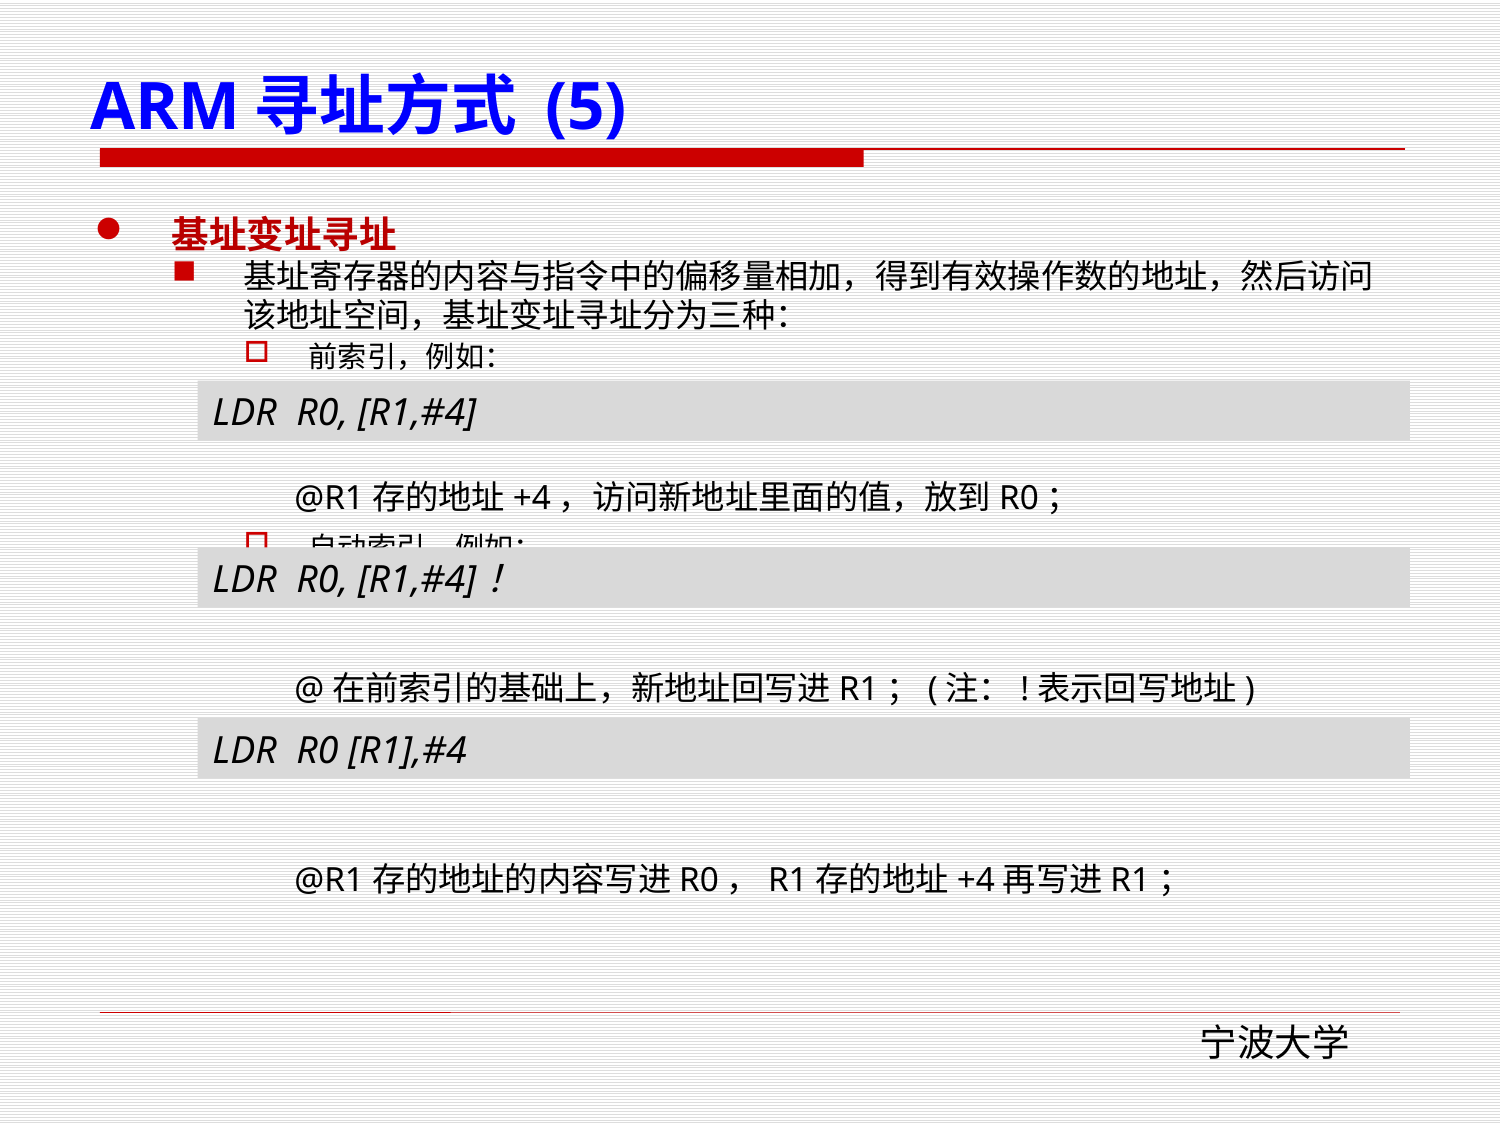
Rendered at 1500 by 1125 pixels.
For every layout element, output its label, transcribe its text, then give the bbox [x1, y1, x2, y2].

text_box LDR R0 [R1],#4 [197, 718, 1410, 778]
title ARM寻址方式 (5) [90, 63, 1410, 144]
text_box LDR R0, [R1,#4] [197, 380, 1410, 441]
text_box LDR R0, [R1,#4]！ [197, 547, 1410, 608]
list 基址变址寻址 基址寄存器的内容与指令中的偏移量相加，得到有效操作数的地址，然后访问该地址空间，基址变址寻址分为三种： 前索引，例如： @R1存的地址+4，访问新地址里面的值，放到R0； 自动索引，例如： @在前索引的基础上，新地址回写进R1；(注：!表示回写地址) 后索引，例如： @R1存的地址的内容写进R0，R1存的地址+4再写进R1； [79, 209, 1421, 811]
